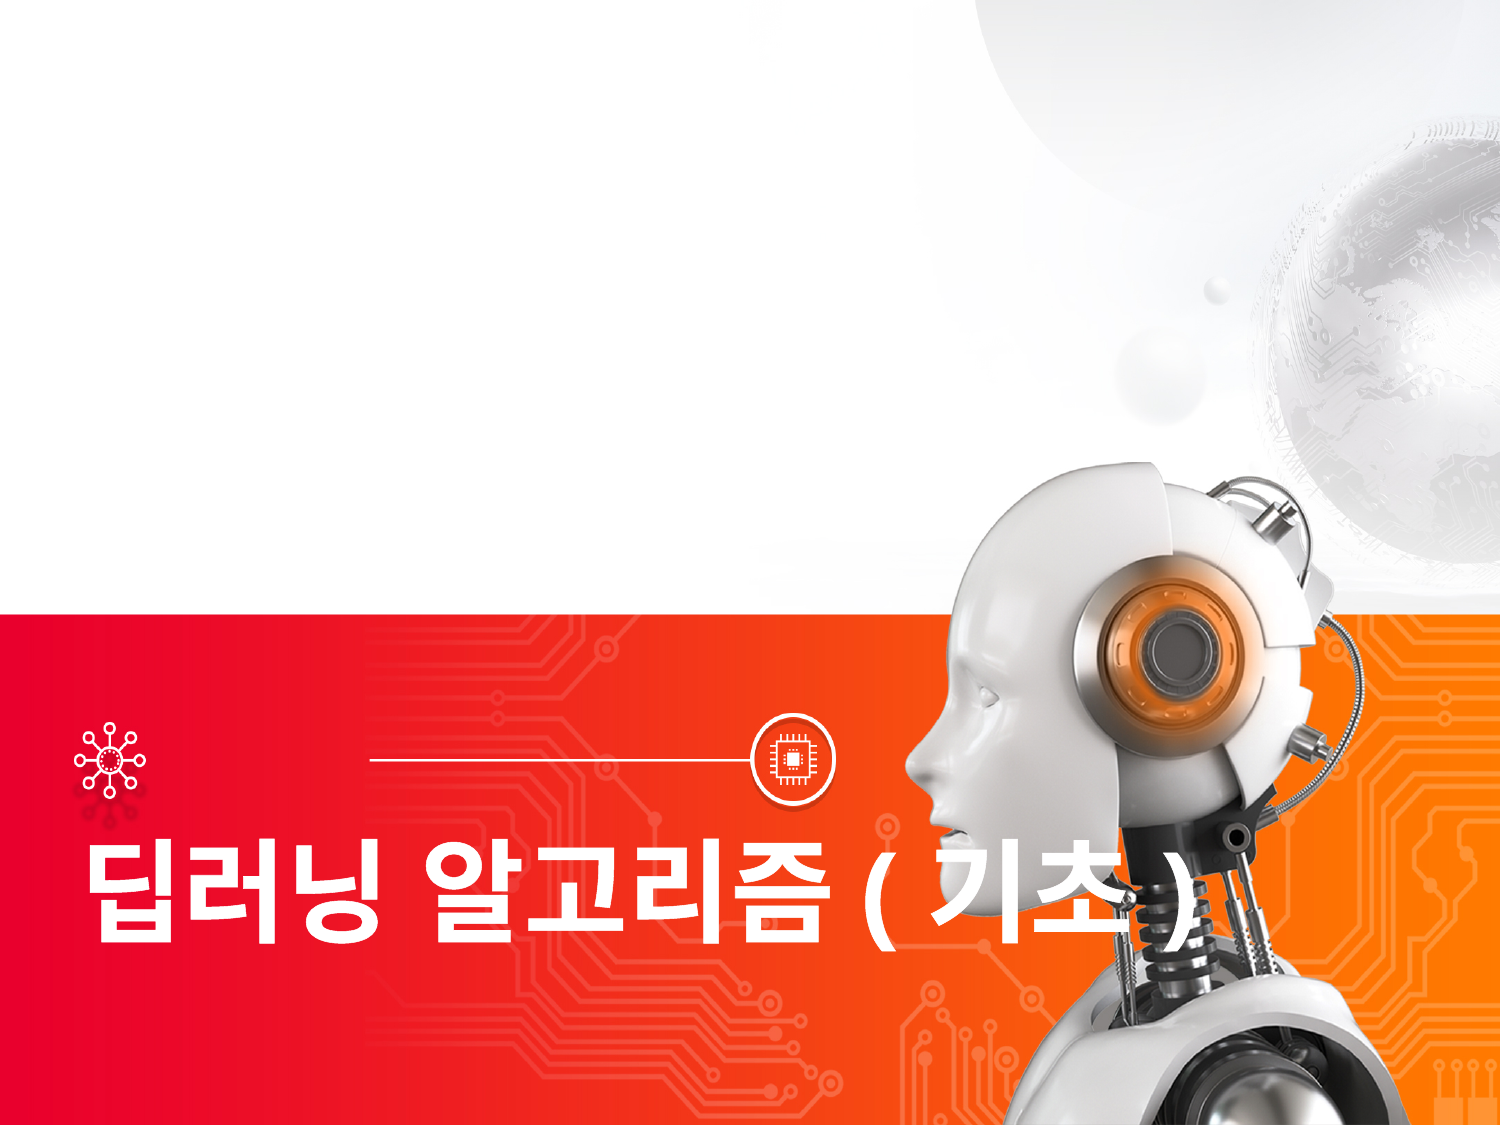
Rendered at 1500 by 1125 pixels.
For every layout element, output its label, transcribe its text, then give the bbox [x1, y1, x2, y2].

text_box 딥러닝 알고리즘(기초) [64, 813, 1435, 1080]
picture [0, 0, 1500, 1125]
